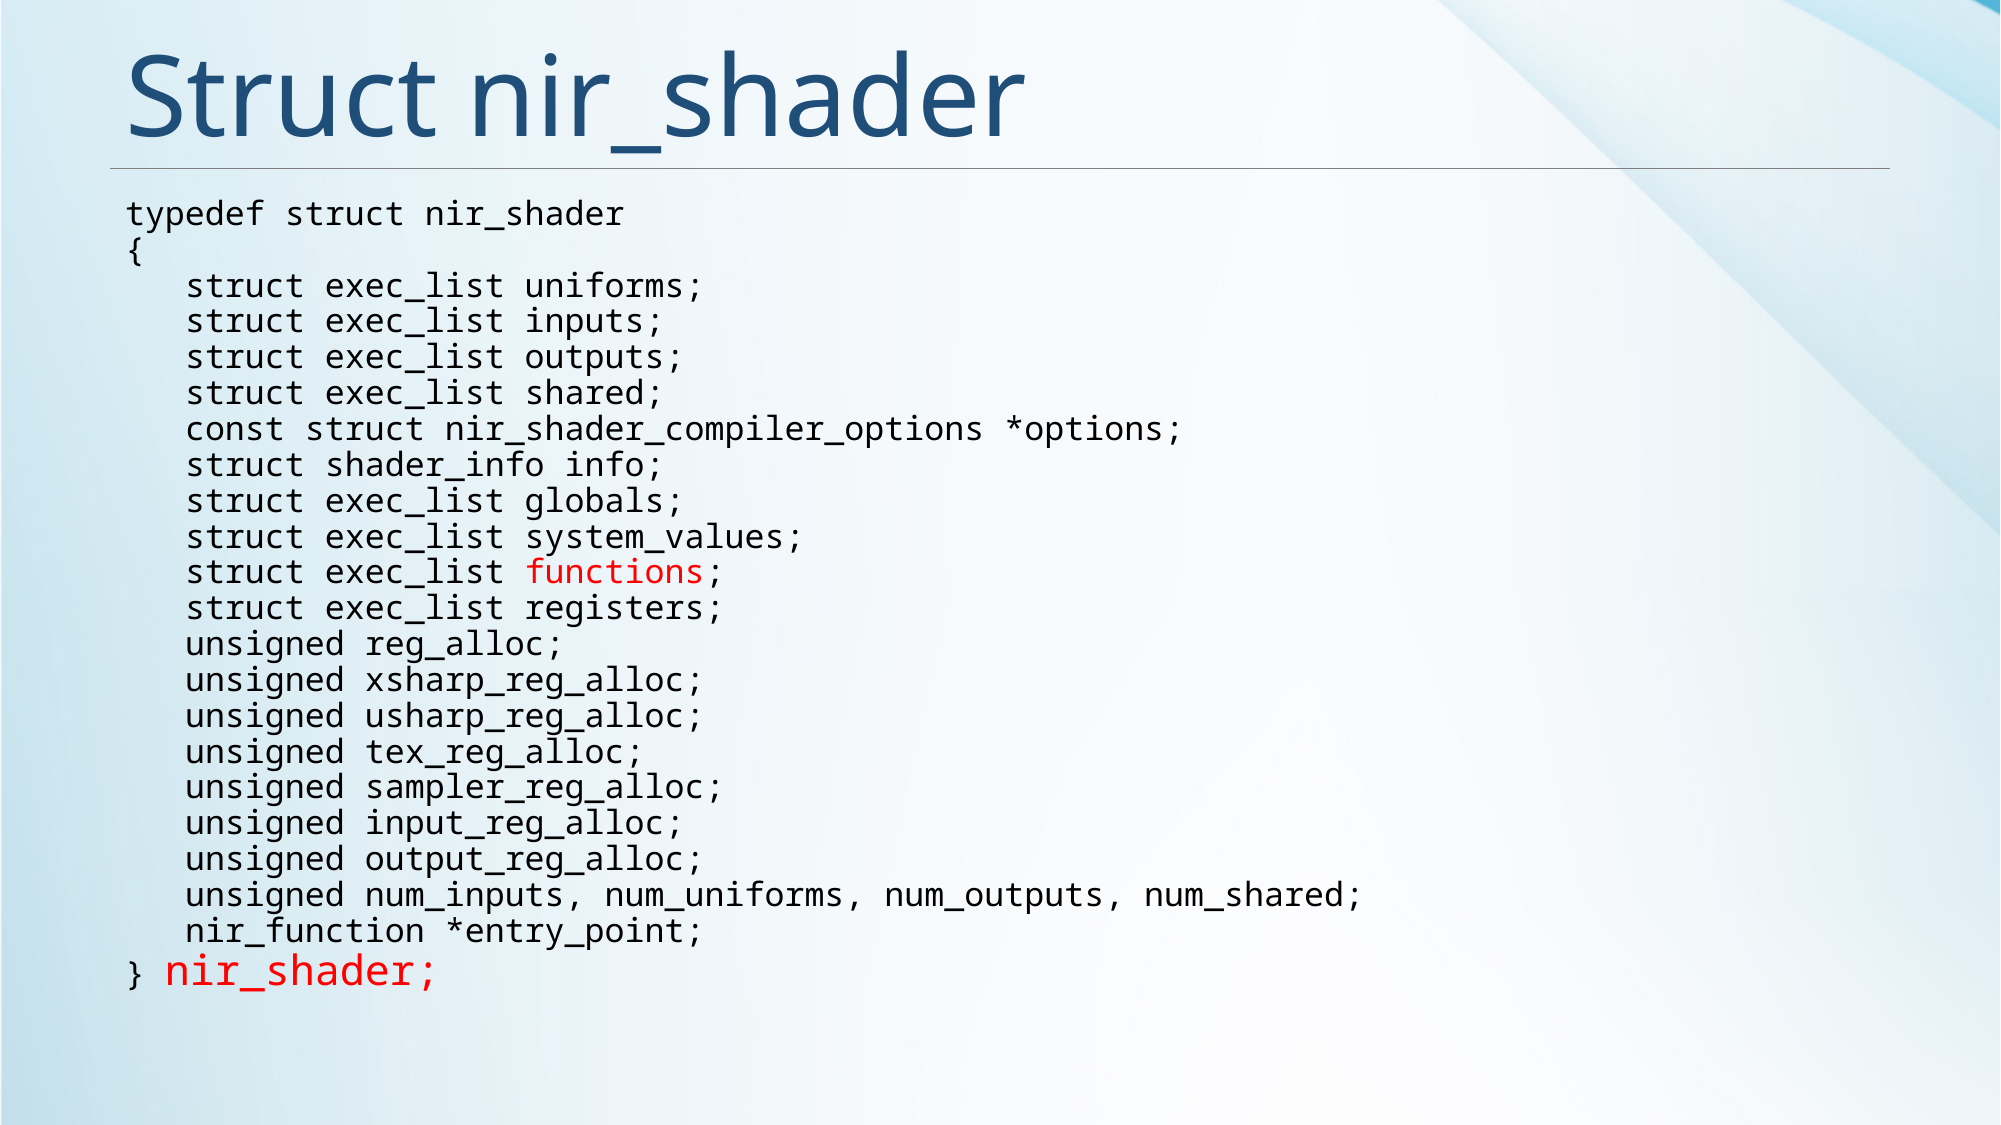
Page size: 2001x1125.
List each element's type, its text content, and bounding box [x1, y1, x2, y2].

picture [4, 0, 2001, 1125]
list typedef struct nir_shader { struct exec_list uniforms; struct exec_list inputs; struct exec_list outputs; struct exec_list shared; const struct nir_shader_compiler_options *options; struct shader_info info; struct exec_list globals; struct exec_list system_values; struct exec_list functions; struct exec_list registers; unsigned reg_alloc; unsigned xsharp_reg_alloc; unsigned usharp_reg_alloc; unsigned tex_reg_alloc; unsigned sampler_reg_alloc; unsigned input_reg_alloc; unsigned output_reg_alloc; unsigned num_inputs, num_uniforms, num_outputs, num_shared; nir_function *entry_point; } nir_shader; [109, 189, 1716, 1098]
title Struct nir_shader [109, 0, 1890, 169]
